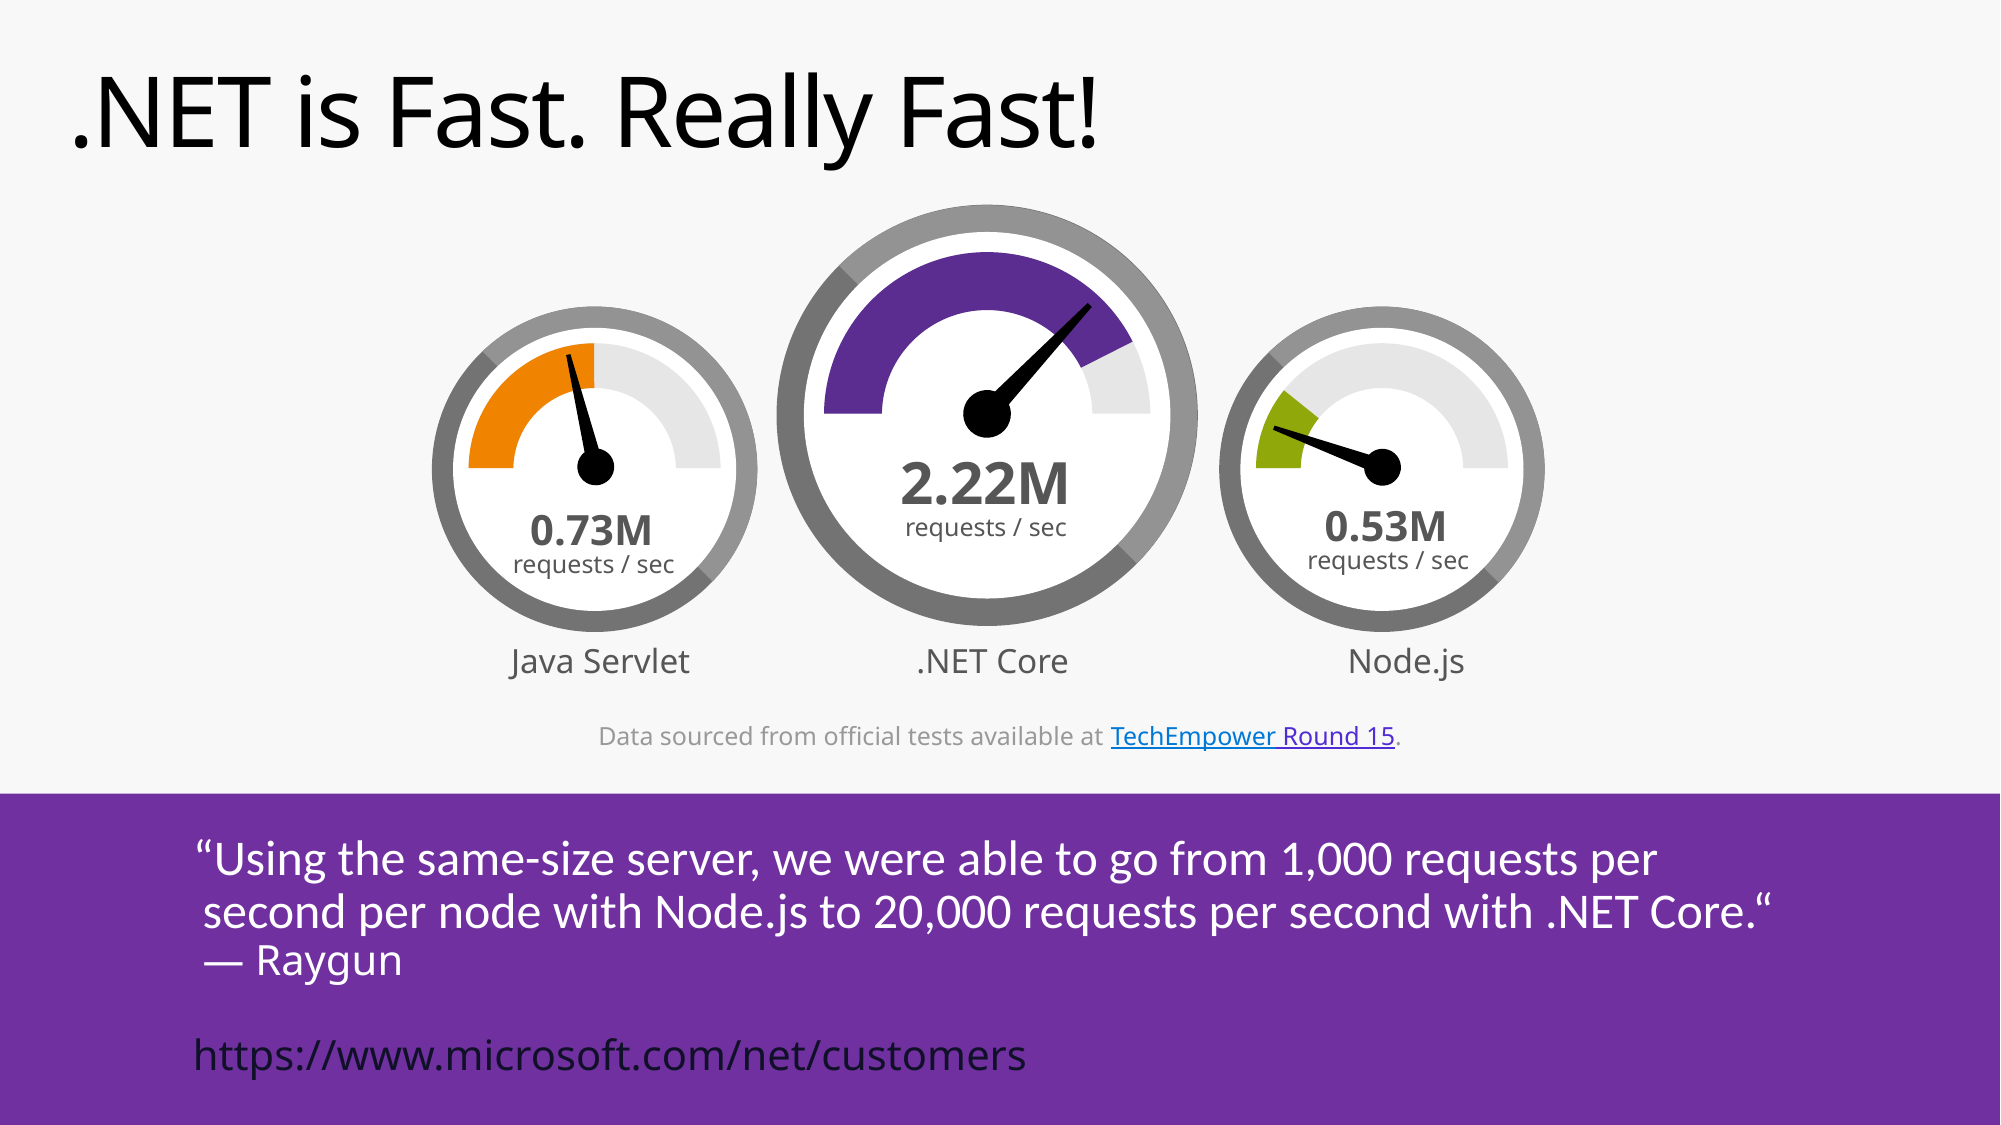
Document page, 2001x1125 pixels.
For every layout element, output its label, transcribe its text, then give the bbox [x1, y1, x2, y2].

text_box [434, 495, 752, 587]
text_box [1229, 492, 1546, 584]
text_box [0, 793, 2000, 1125]
title .NET is Fast. Really Fast! [44, 47, 1933, 196]
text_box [828, 438, 1144, 550]
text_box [404, 178, 1572, 730]
text_box “Using the same-size server, we were able to go from 1,000 requests per second per node with Node.js to 20,000 requests per second with .NET Core.“ — Raygun https://www.microsoft.com/net/customers [178, 824, 1822, 1089]
text_box Data sourced from official tests available at TechEmpower Round 15. [0, 712, 2000, 762]
